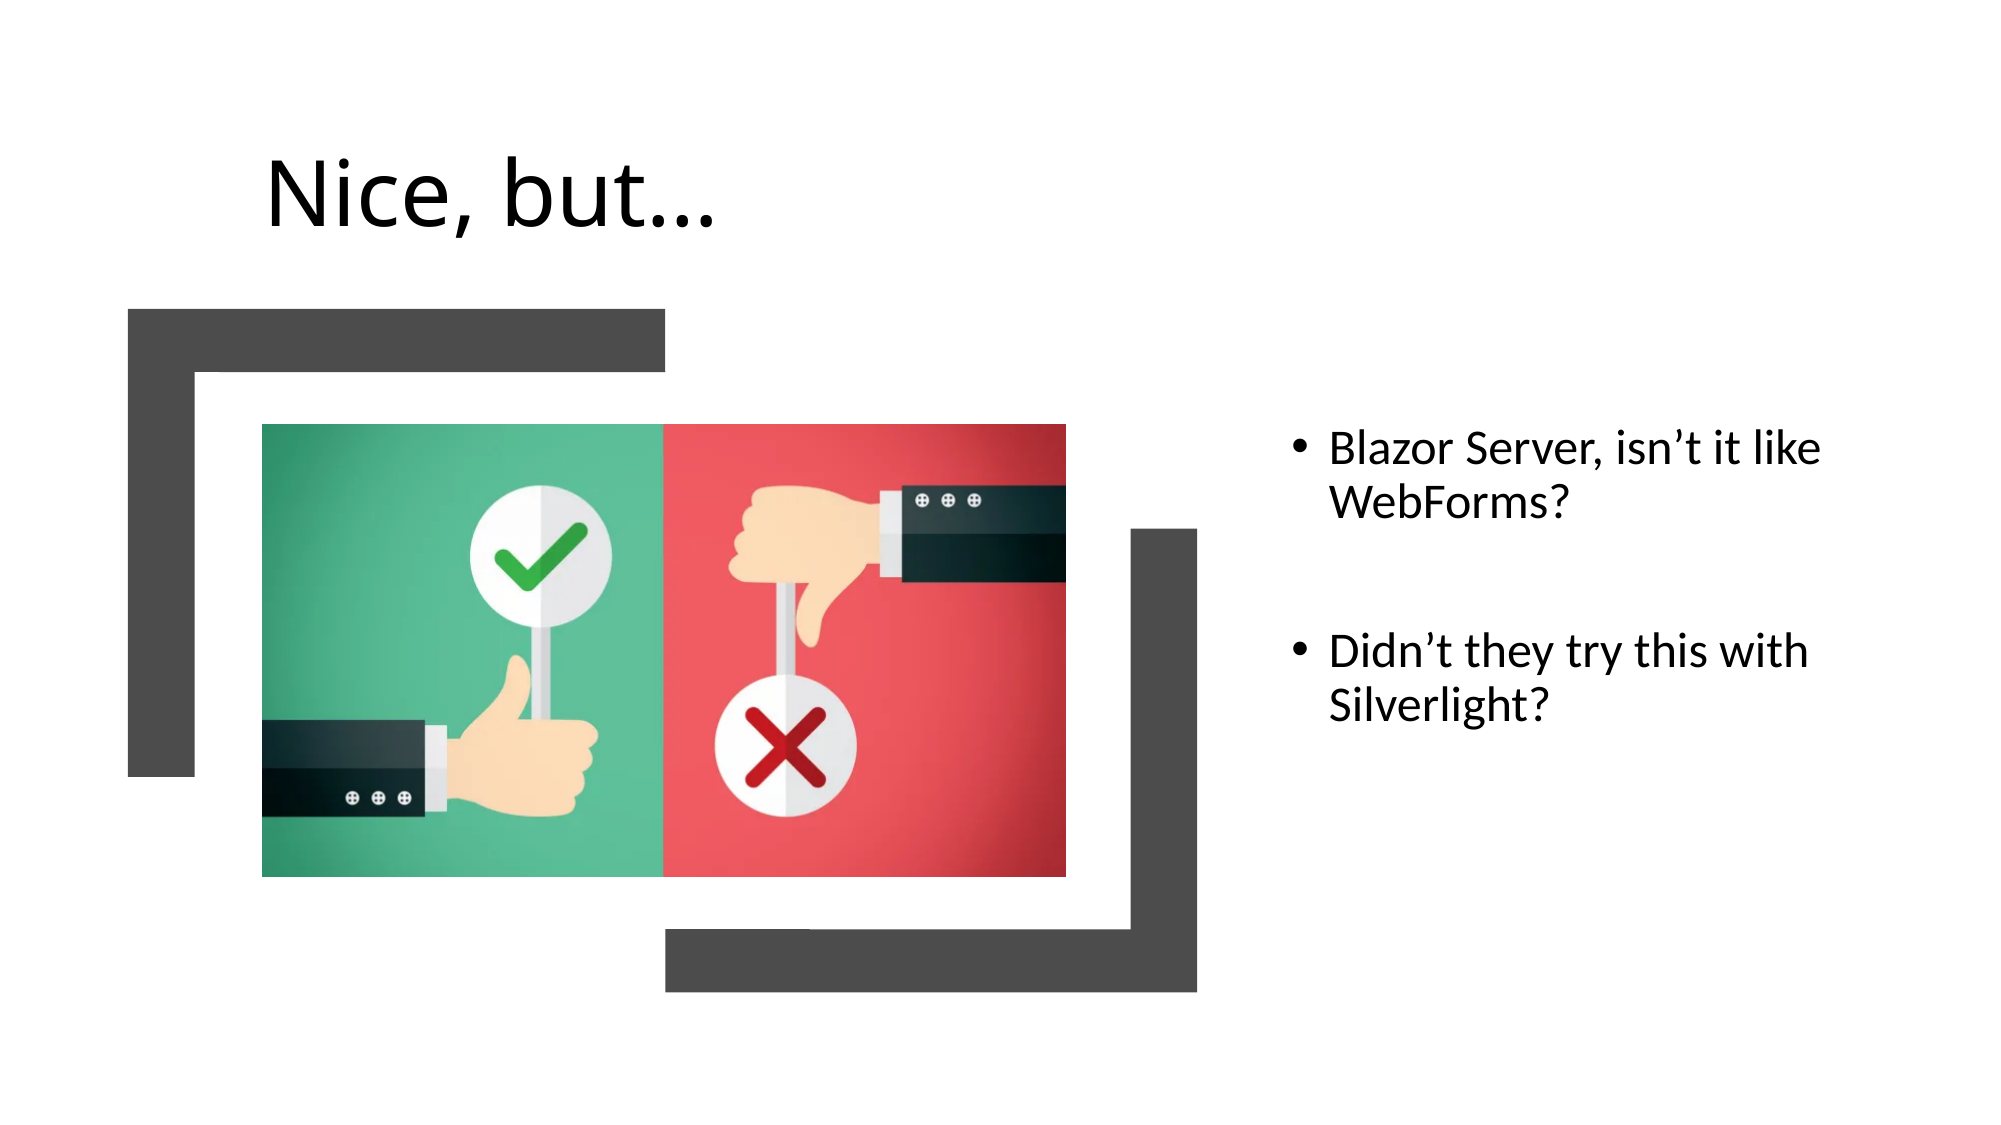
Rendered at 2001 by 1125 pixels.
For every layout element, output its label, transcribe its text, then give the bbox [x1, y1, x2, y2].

picture [262, 424, 1066, 877]
list Blazor Server, isn’t it like WebForms? Didn’t they try this with Silverlight? [1276, 373, 1872, 930]
title Nice, but… [248, 84, 1872, 254]
text_box [127, 308, 666, 777]
text_box [665, 528, 1198, 993]
